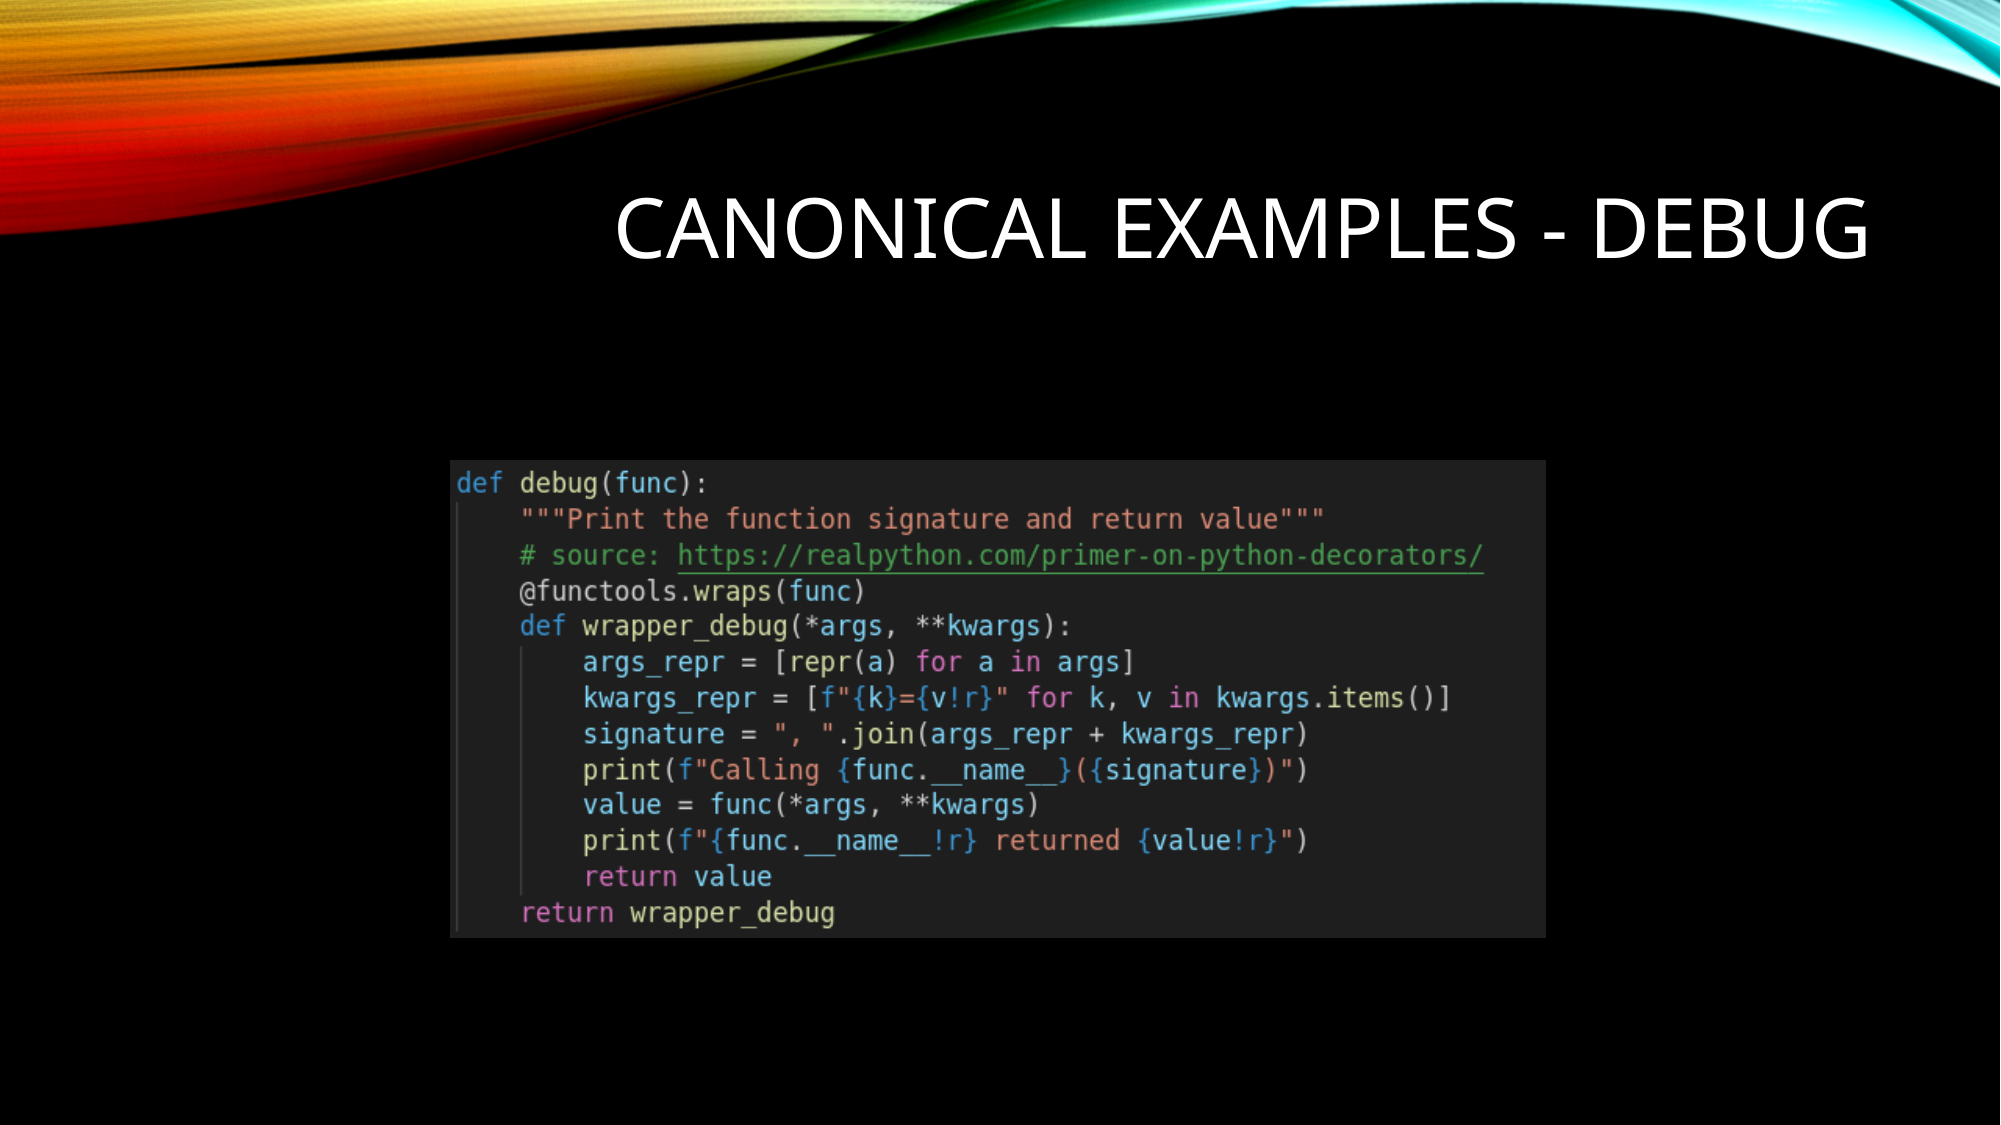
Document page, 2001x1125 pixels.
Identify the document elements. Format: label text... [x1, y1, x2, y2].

text_box [220, 348, 1780, 993]
text_box Canonical Examples - Debug [474, 125, 1888, 338]
picture [0, 0, 2000, 237]
picture [449, 460, 1546, 938]
